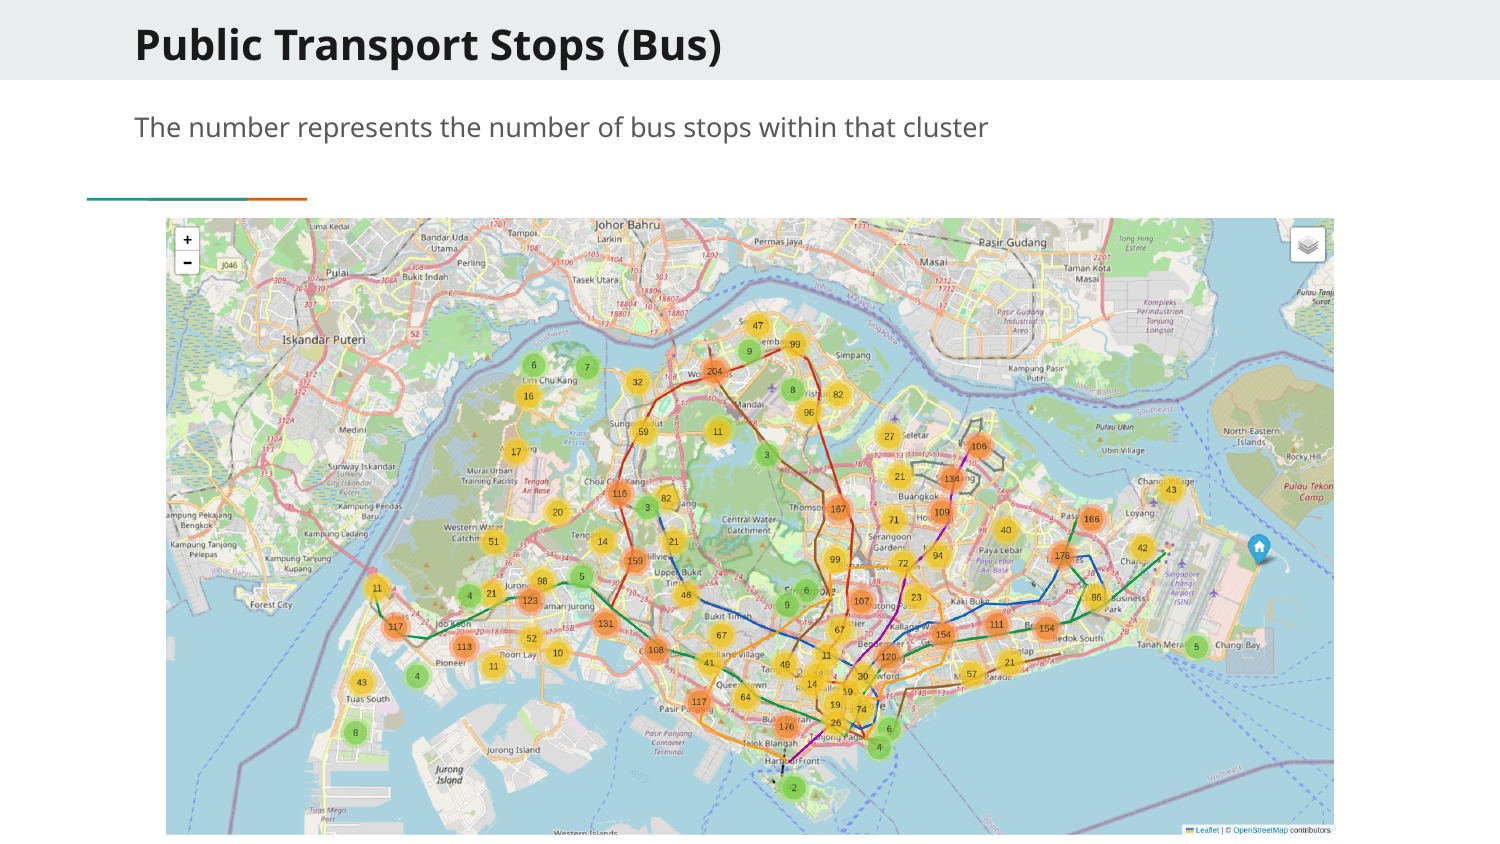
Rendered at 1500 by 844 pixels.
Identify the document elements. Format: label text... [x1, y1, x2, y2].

title Public Transport Stops (Bus) [119, 0, 1381, 87]
picture [166, 218, 1334, 835]
list The number represents the number of bus stops within that cluster [119, 87, 1381, 193]
